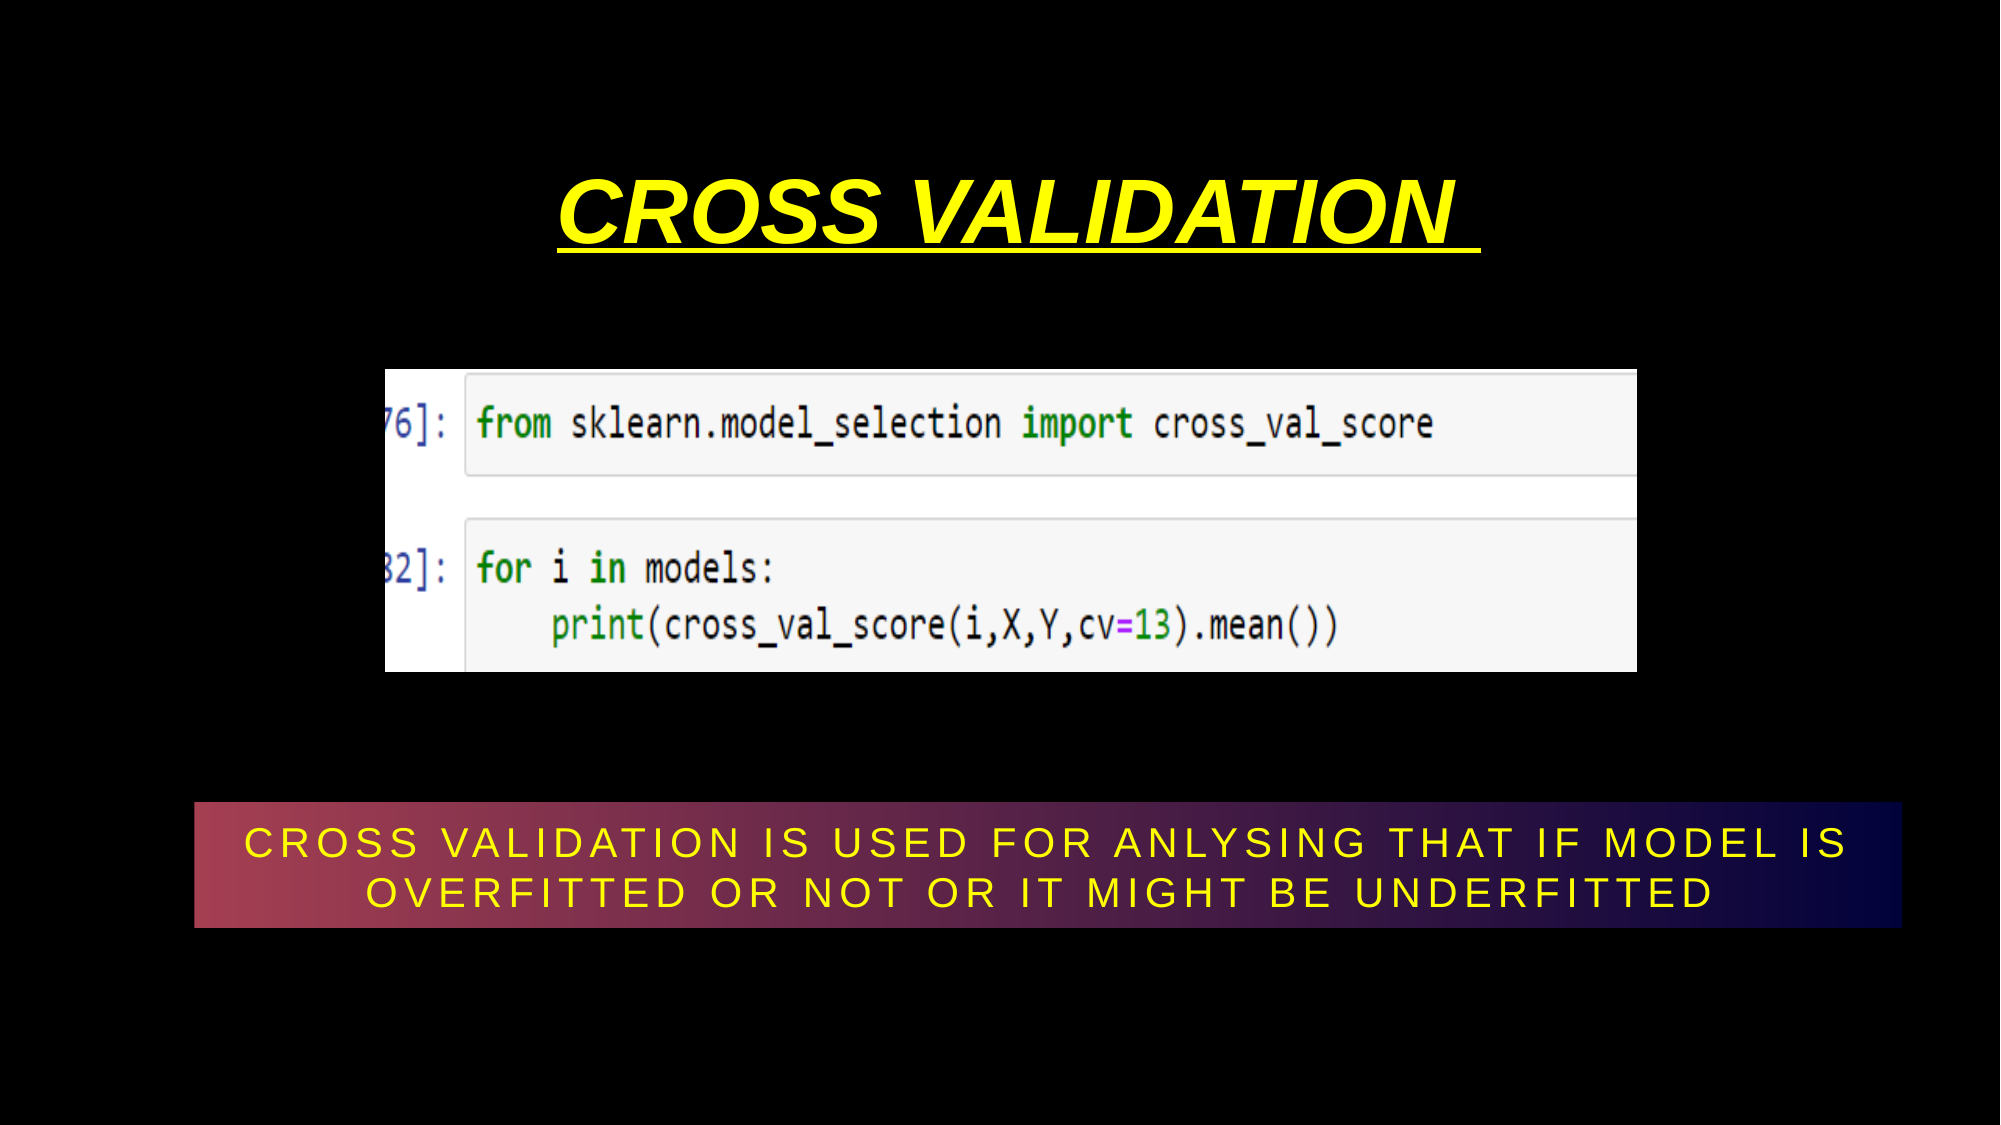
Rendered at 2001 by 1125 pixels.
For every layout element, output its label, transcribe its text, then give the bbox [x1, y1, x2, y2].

picture [385, 369, 1637, 672]
text_box CROSS VALIDATION [541, 144, 1496, 270]
title CROSS VALIDATION IS USED FOR ANLYSING THAT IF MODEL IS OVERFITTED OR NOT OR IT MIGHT BE UNDERFITTED [194, 802, 1902, 928]
